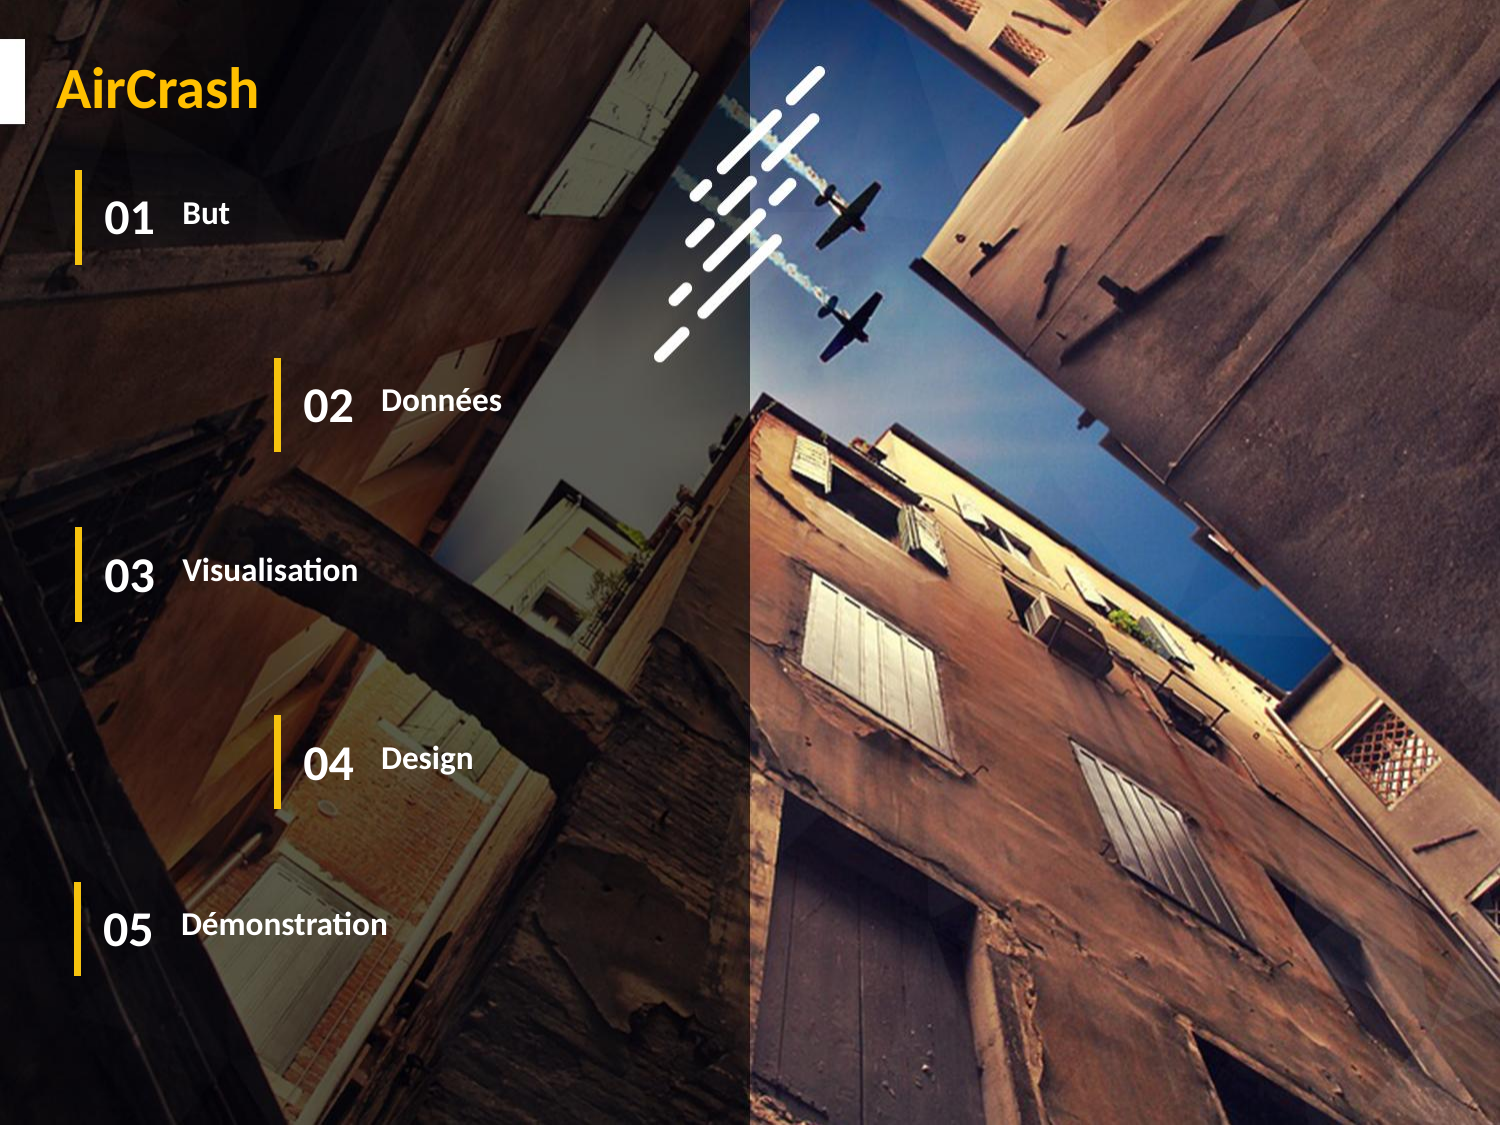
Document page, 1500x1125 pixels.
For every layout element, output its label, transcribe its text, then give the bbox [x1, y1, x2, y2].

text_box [72, 534, 498, 623]
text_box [71, 888, 497, 977]
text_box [271, 364, 697, 453]
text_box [72, 177, 498, 265]
text_box AirCrash [41, 42, 432, 128]
picture [0, 0, 1500, 1125]
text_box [271, 722, 697, 810]
